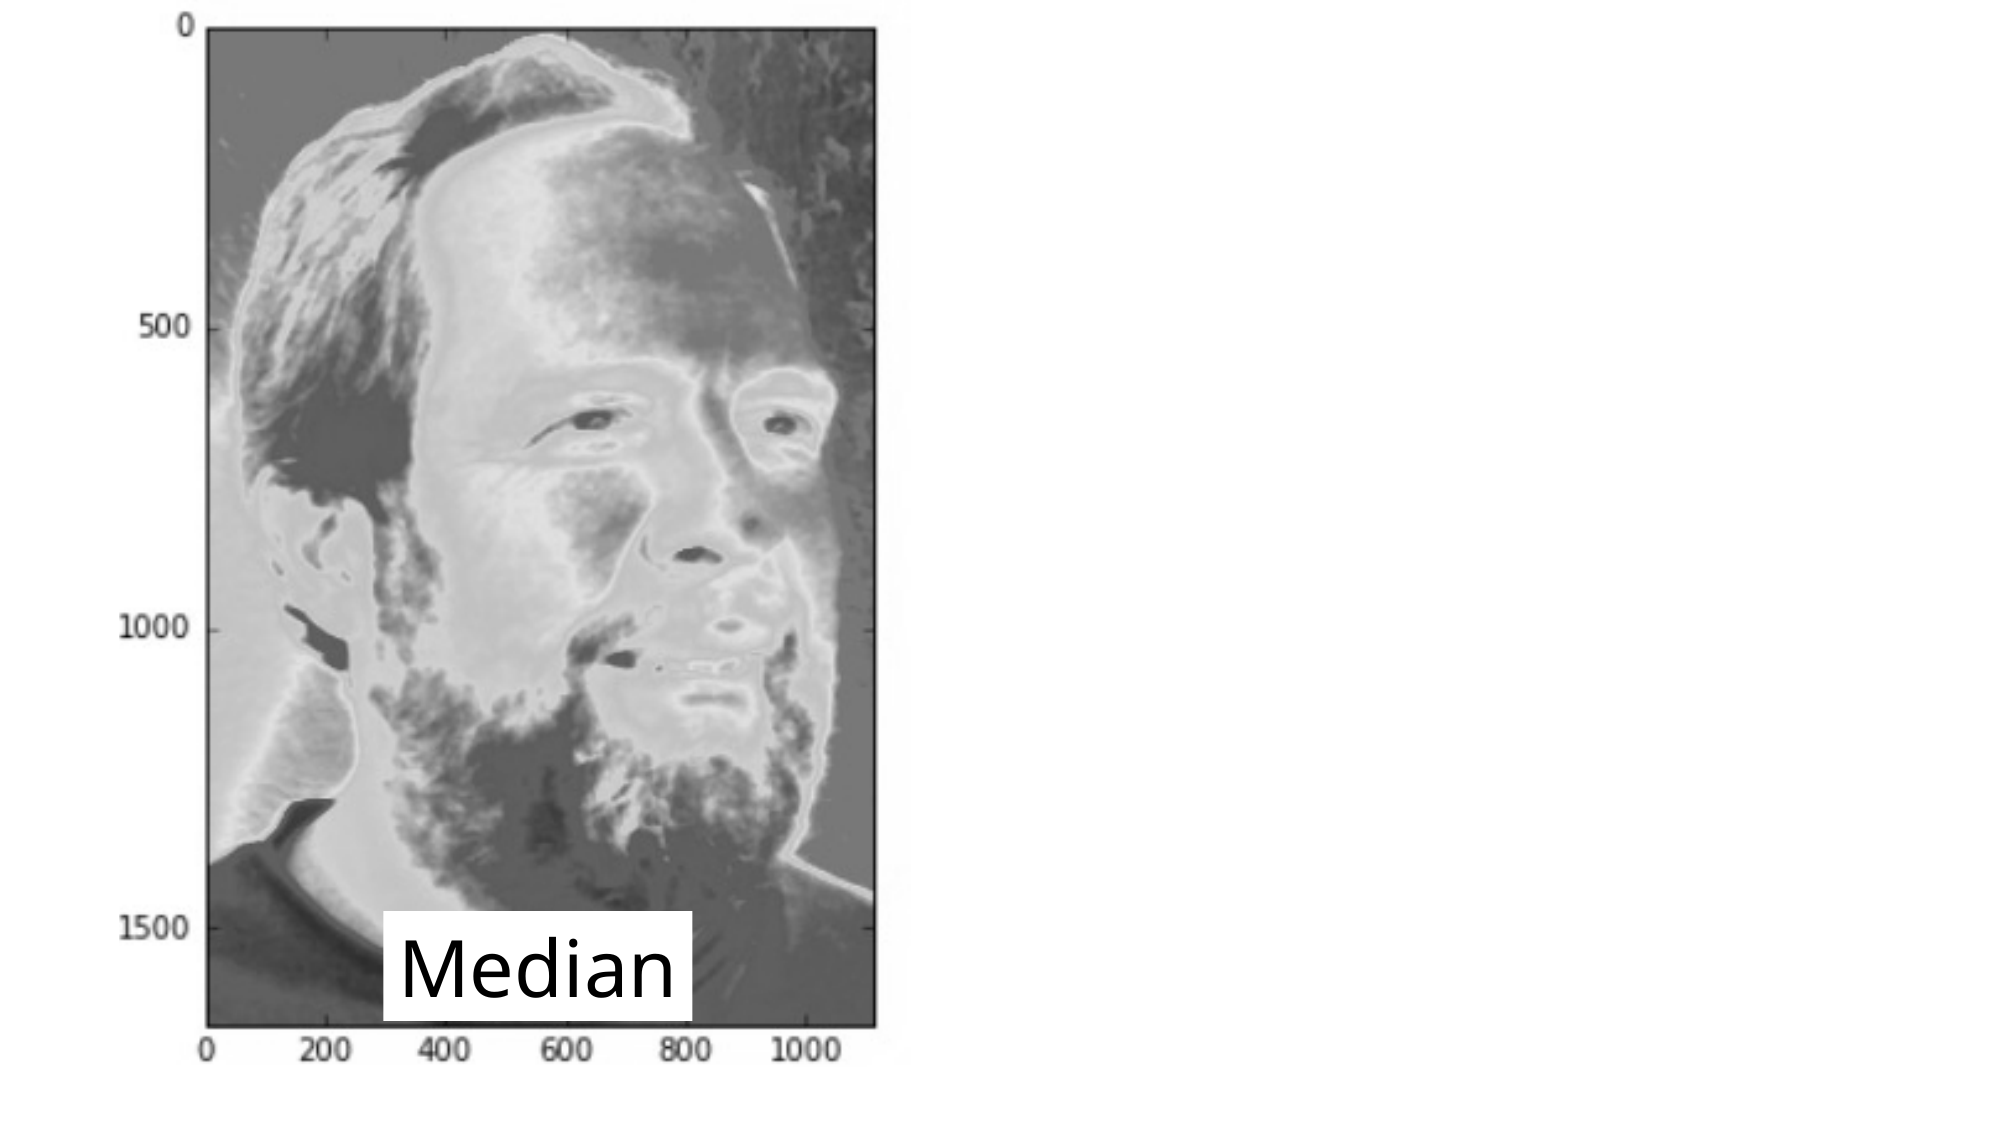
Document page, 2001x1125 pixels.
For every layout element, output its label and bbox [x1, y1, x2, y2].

picture [119, 0, 912, 1089]
